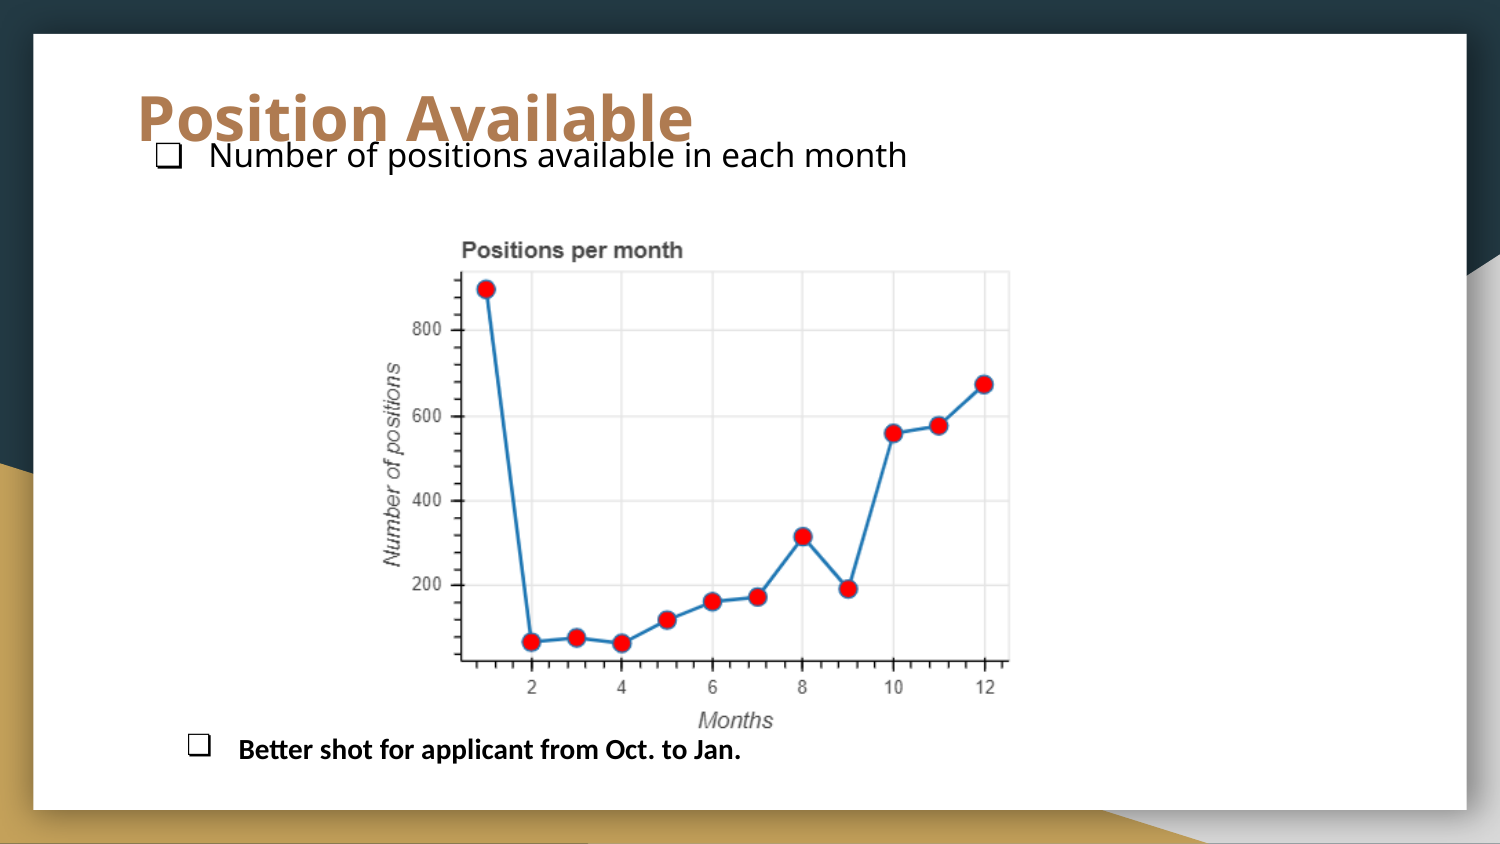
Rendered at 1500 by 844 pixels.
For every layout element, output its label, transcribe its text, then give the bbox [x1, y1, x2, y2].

text_box Better shot for applicant from Oct. to Jan. [148, 715, 1105, 788]
title Position Available [121, 63, 1354, 178]
picture [371, 221, 1060, 738]
text_box Number of positions available in each month [118, 113, 1319, 228]
